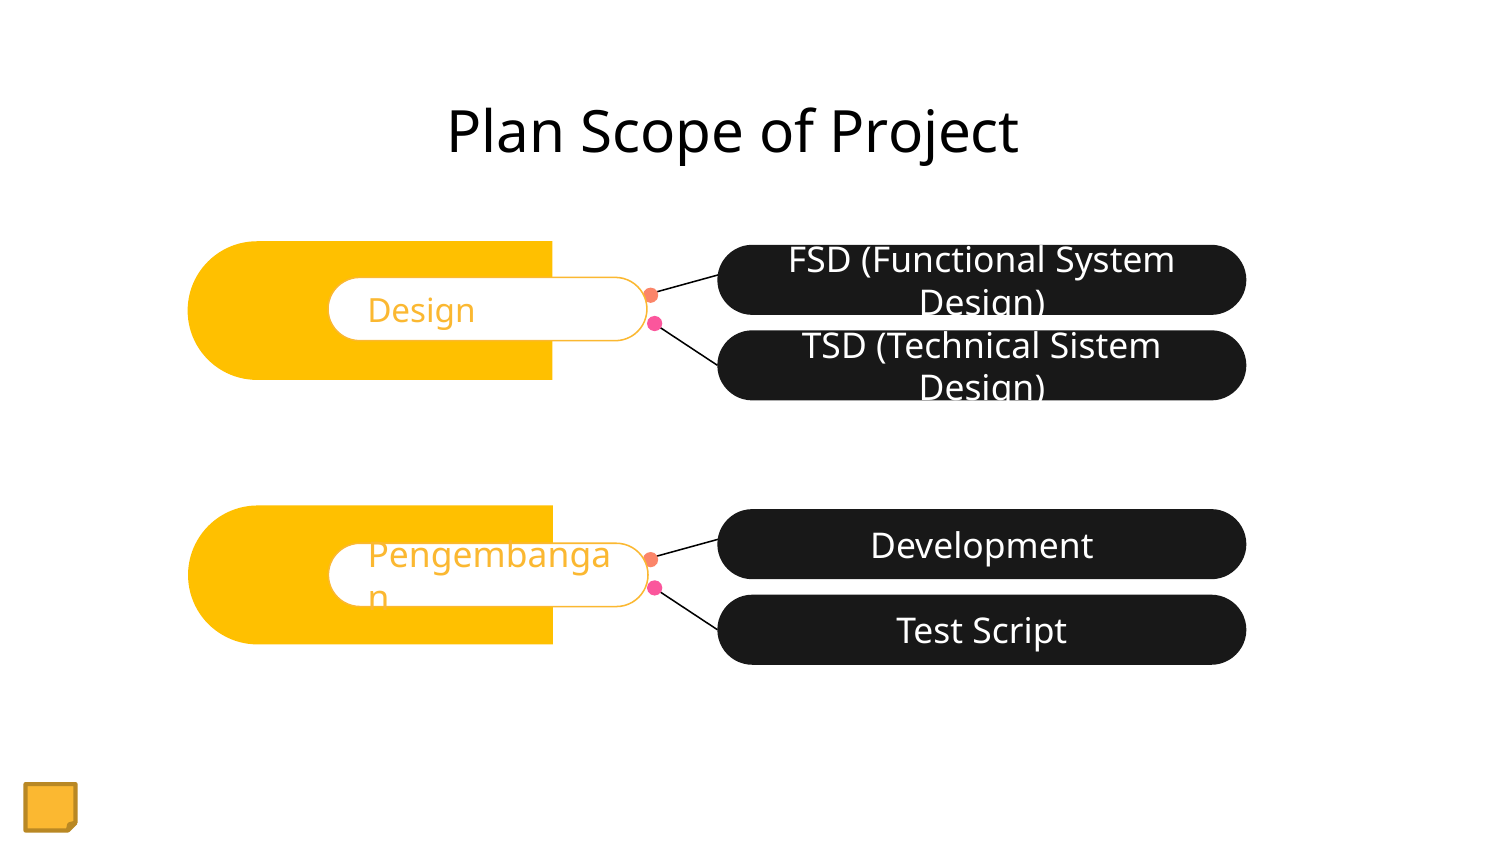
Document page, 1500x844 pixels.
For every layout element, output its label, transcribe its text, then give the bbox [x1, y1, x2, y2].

text_box [23, 782, 78, 833]
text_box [187, 240, 648, 381]
text_box [654, 580, 663, 587]
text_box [654, 535, 734, 558]
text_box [655, 324, 718, 366]
text_box Test Script [718, 594, 1247, 665]
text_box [655, 588, 718, 630]
title Plan Scope of Project [99, 89, 1367, 169]
text_box [652, 315, 662, 323]
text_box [653, 270, 734, 294]
text_box TSD (Technical Sistem Design) [718, 330, 1247, 401]
text_box Development [719, 509, 1247, 580]
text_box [187, 505, 649, 645]
text_box FSD (Functional System Design) [719, 244, 1247, 315]
